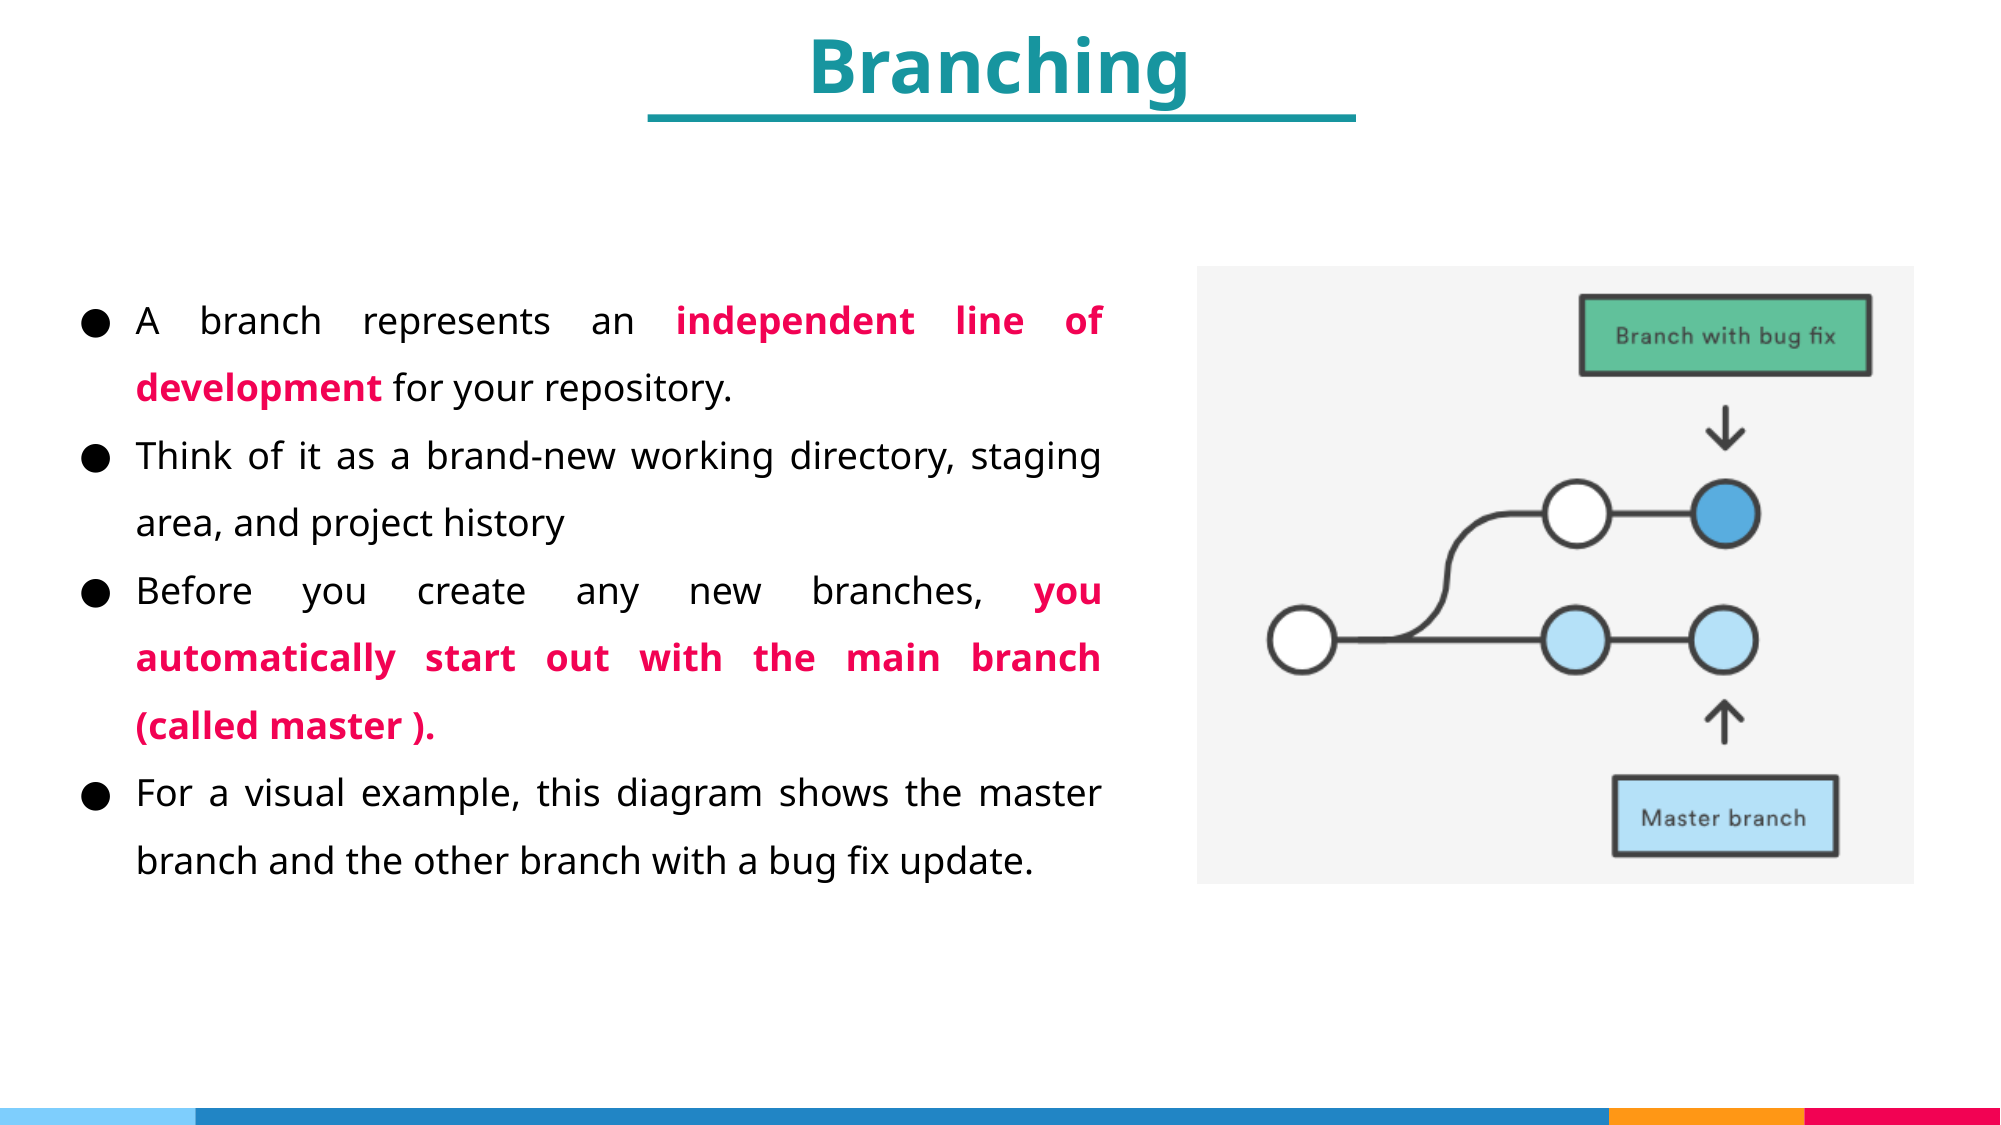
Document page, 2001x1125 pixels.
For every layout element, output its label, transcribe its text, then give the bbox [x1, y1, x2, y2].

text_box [140, 14, 1859, 123]
picture [1197, 266, 1914, 884]
text_box A branch represents an independent line of development for your repository. Think of it as a brand-new working directory, staging area, and project history Before you create any new branches, you automatically start out with the main branch (called master ). For a visual example, this diagram shows the master branch and the other branch with a bug fix update. [45, 266, 1118, 830]
